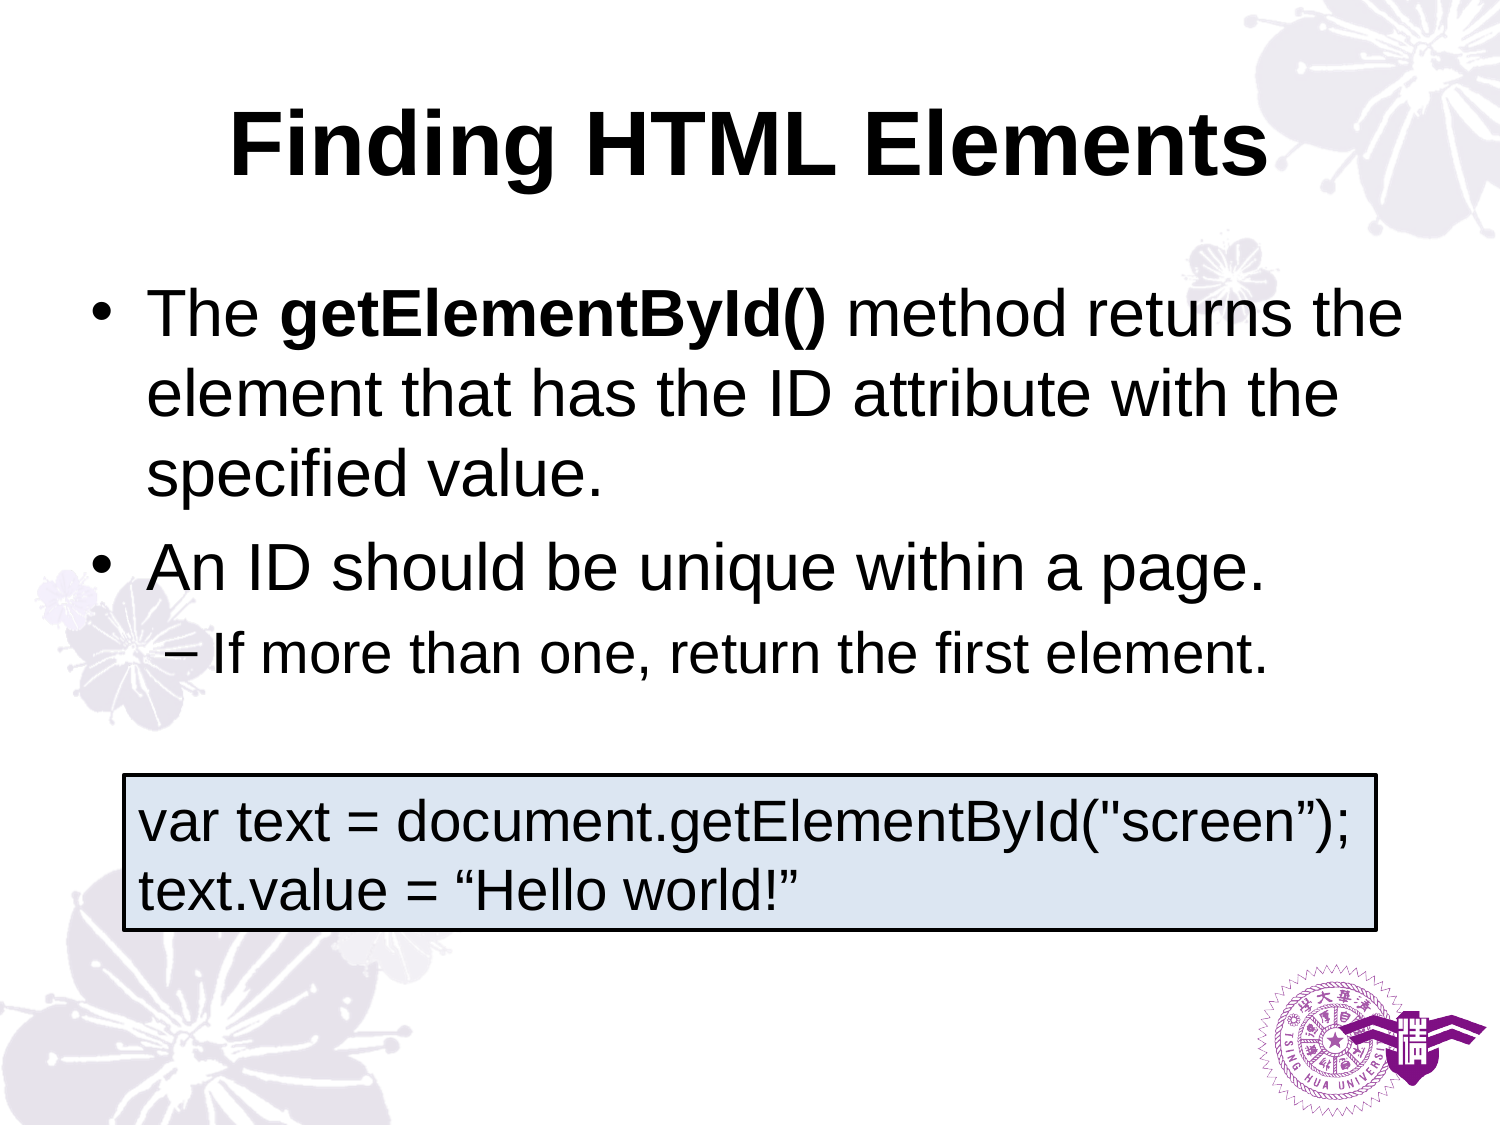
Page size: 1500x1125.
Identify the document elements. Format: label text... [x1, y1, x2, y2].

text_box var text = document.getElementById("screen”); text.value = “Hello world!” [122, 773, 1378, 932]
list The getElementById() method returns the element that has the ID attribute with the specified value. An ID should be unique within a page. If more than one, return the first element. [75, 262, 1425, 1005]
picture [0, 0, 1500, 1125]
title Finding HTML Elements [75, 45, 1425, 233]
